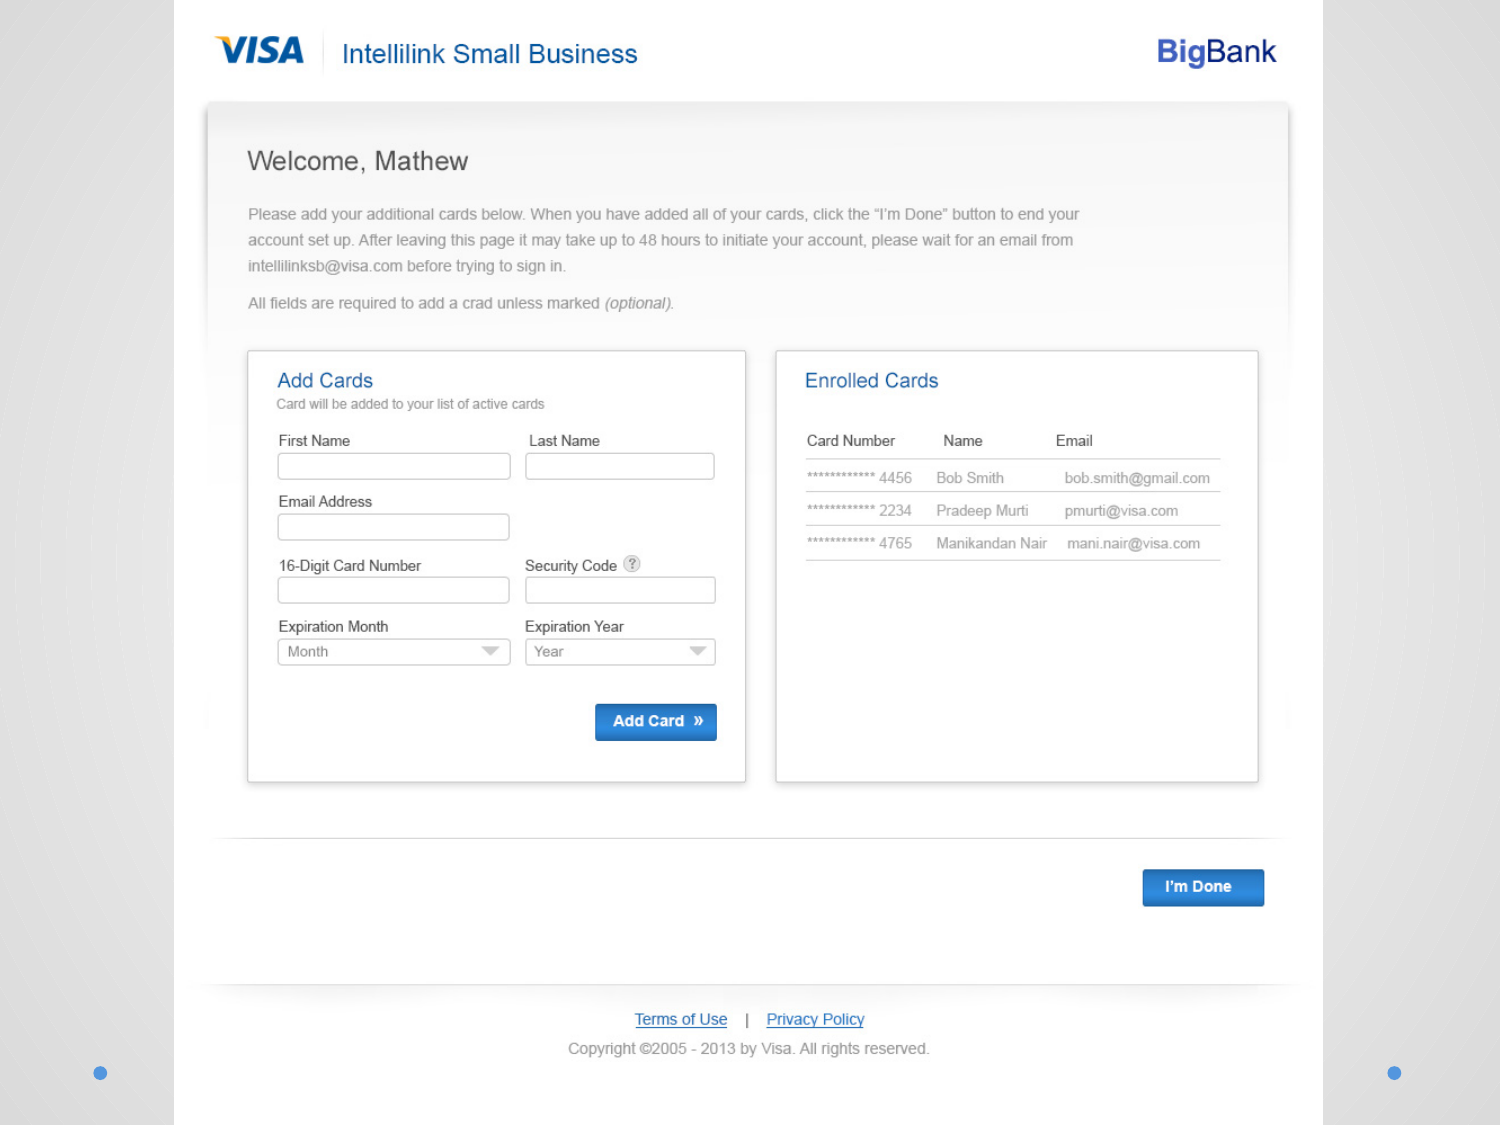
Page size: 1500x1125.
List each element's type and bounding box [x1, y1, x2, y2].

picture [174, 0, 1323, 1125]
